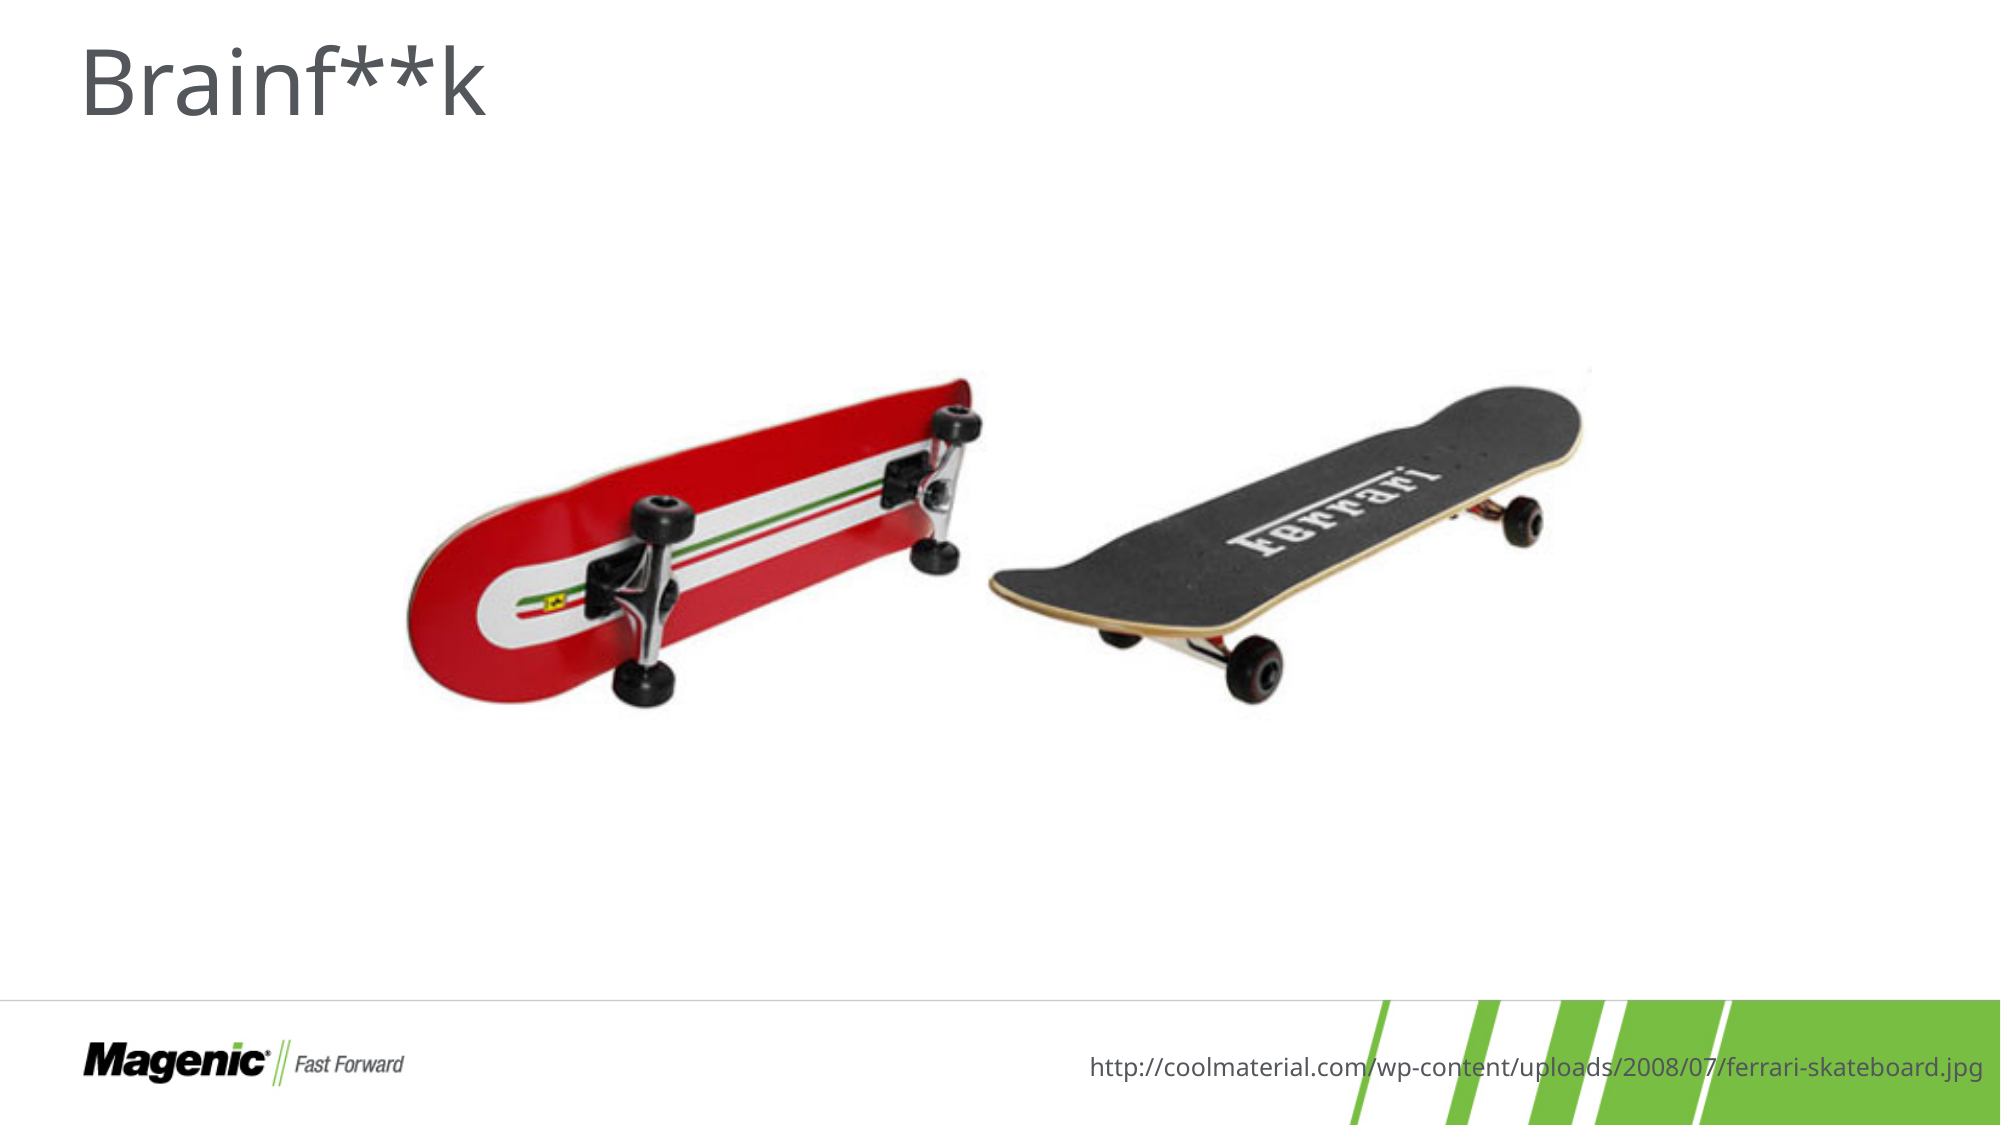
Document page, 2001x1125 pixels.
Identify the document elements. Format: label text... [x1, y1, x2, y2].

picture [0, 0, 2001, 1125]
title Brainf**k [63, 41, 1938, 131]
text_box http://coolmaterial.com/wp-content/uploads/2008/07/ferrari-skateboard.jpg [920, 1029, 2000, 1104]
